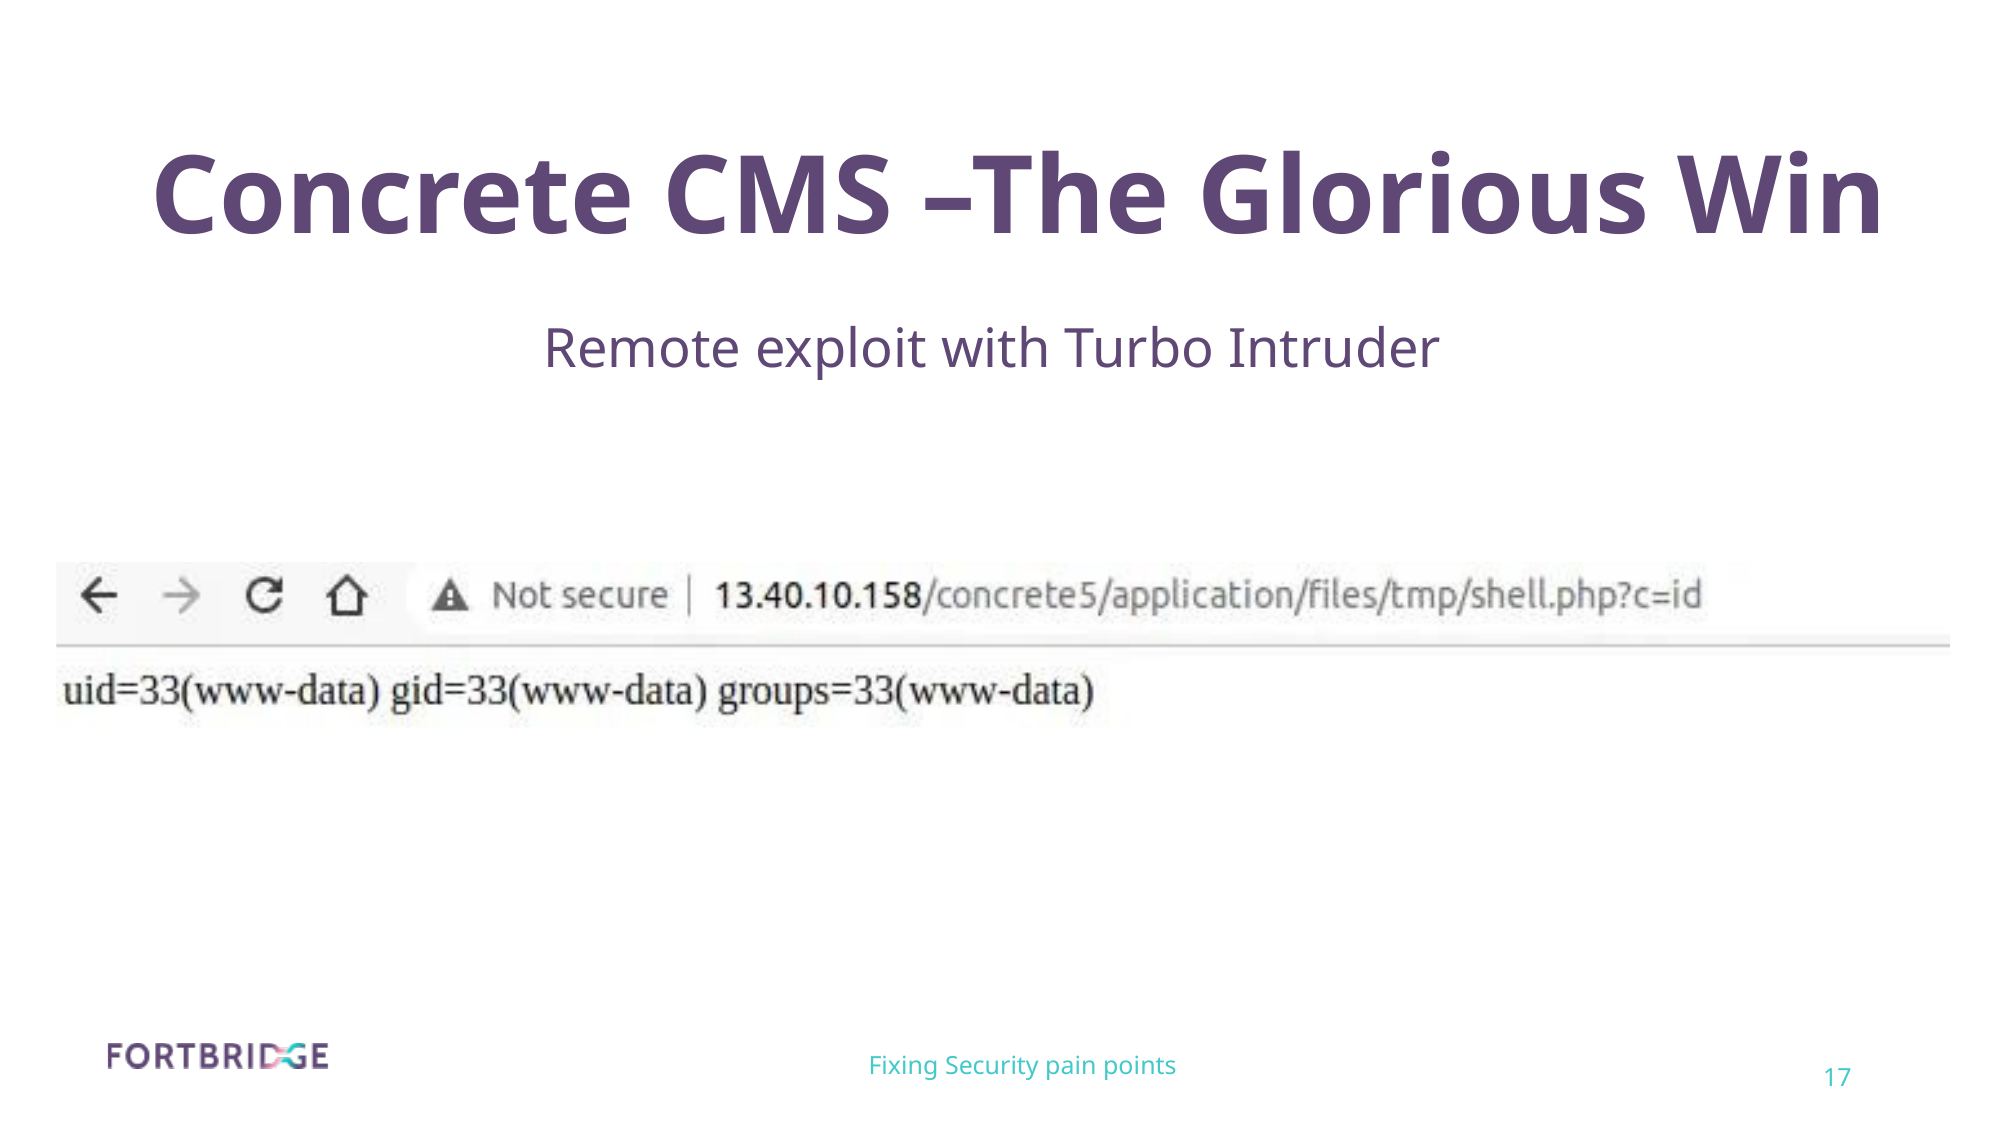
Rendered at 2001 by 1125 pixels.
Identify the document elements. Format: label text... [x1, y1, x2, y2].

text_box [107, 1043, 329, 1069]
text_box [56, 562, 1951, 879]
text_box Fixing Security pain points [868, 1044, 1184, 1080]
text_box Remote exploit with Turbo Intruder [539, 242, 1461, 379]
text_box 17 [1823, 1056, 1868, 1092]
text_box Concrete CMS –The Glorious Win [99, 117, 1967, 255]
